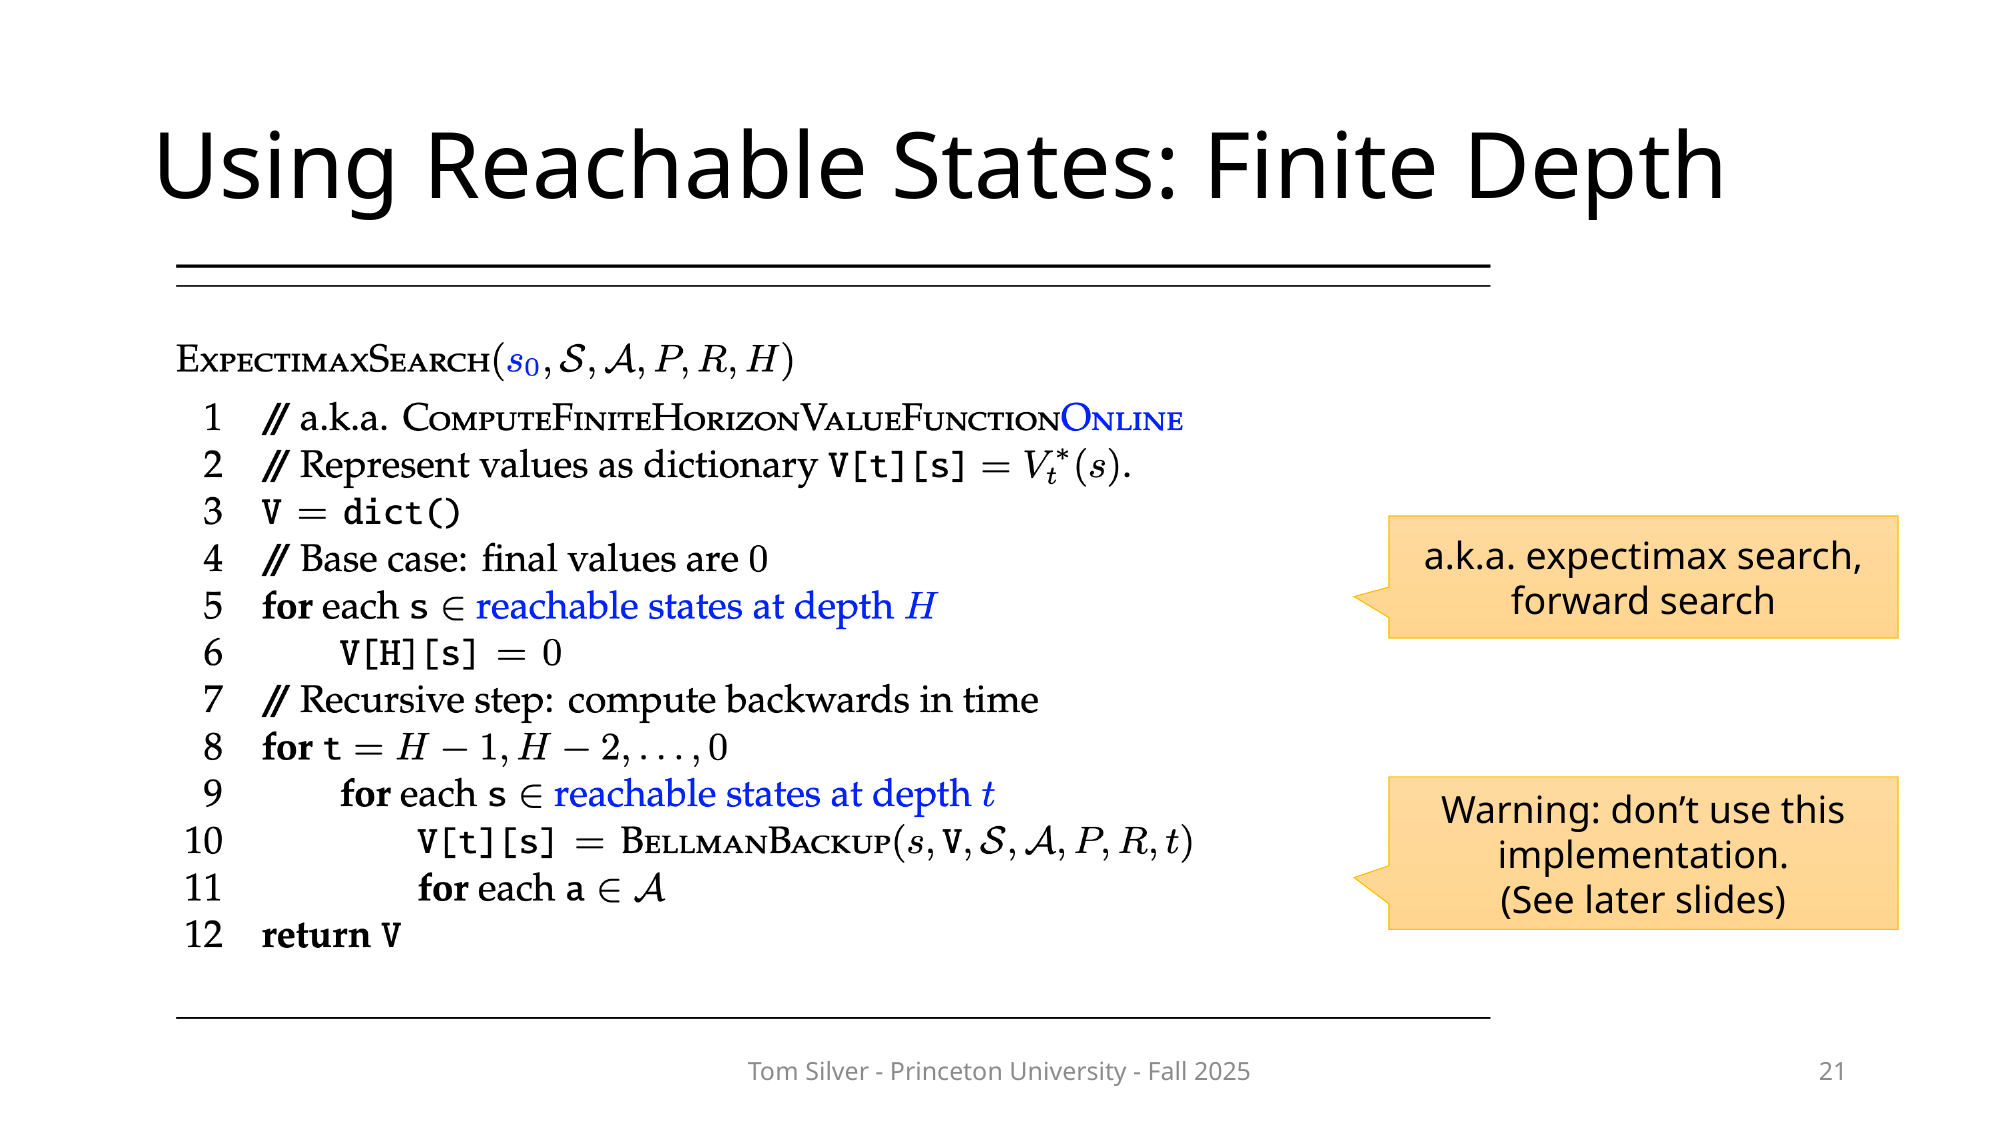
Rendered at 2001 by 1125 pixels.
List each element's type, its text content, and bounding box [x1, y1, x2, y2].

text_box Warning: don’t use this implementation. (See later slides) [1506, 776, 1899, 930]
picture [137, 242, 1506, 1034]
footer Tom Silver - Princeton University - Fall 2025 [662, 1042, 1338, 1103]
title Using Reachable States: Finite Depth [137, 59, 1863, 278]
slide_number 21 [1412, 1042, 1863, 1103]
text_box a.k.a. expectimax search, forward search [1506, 515, 1899, 639]
